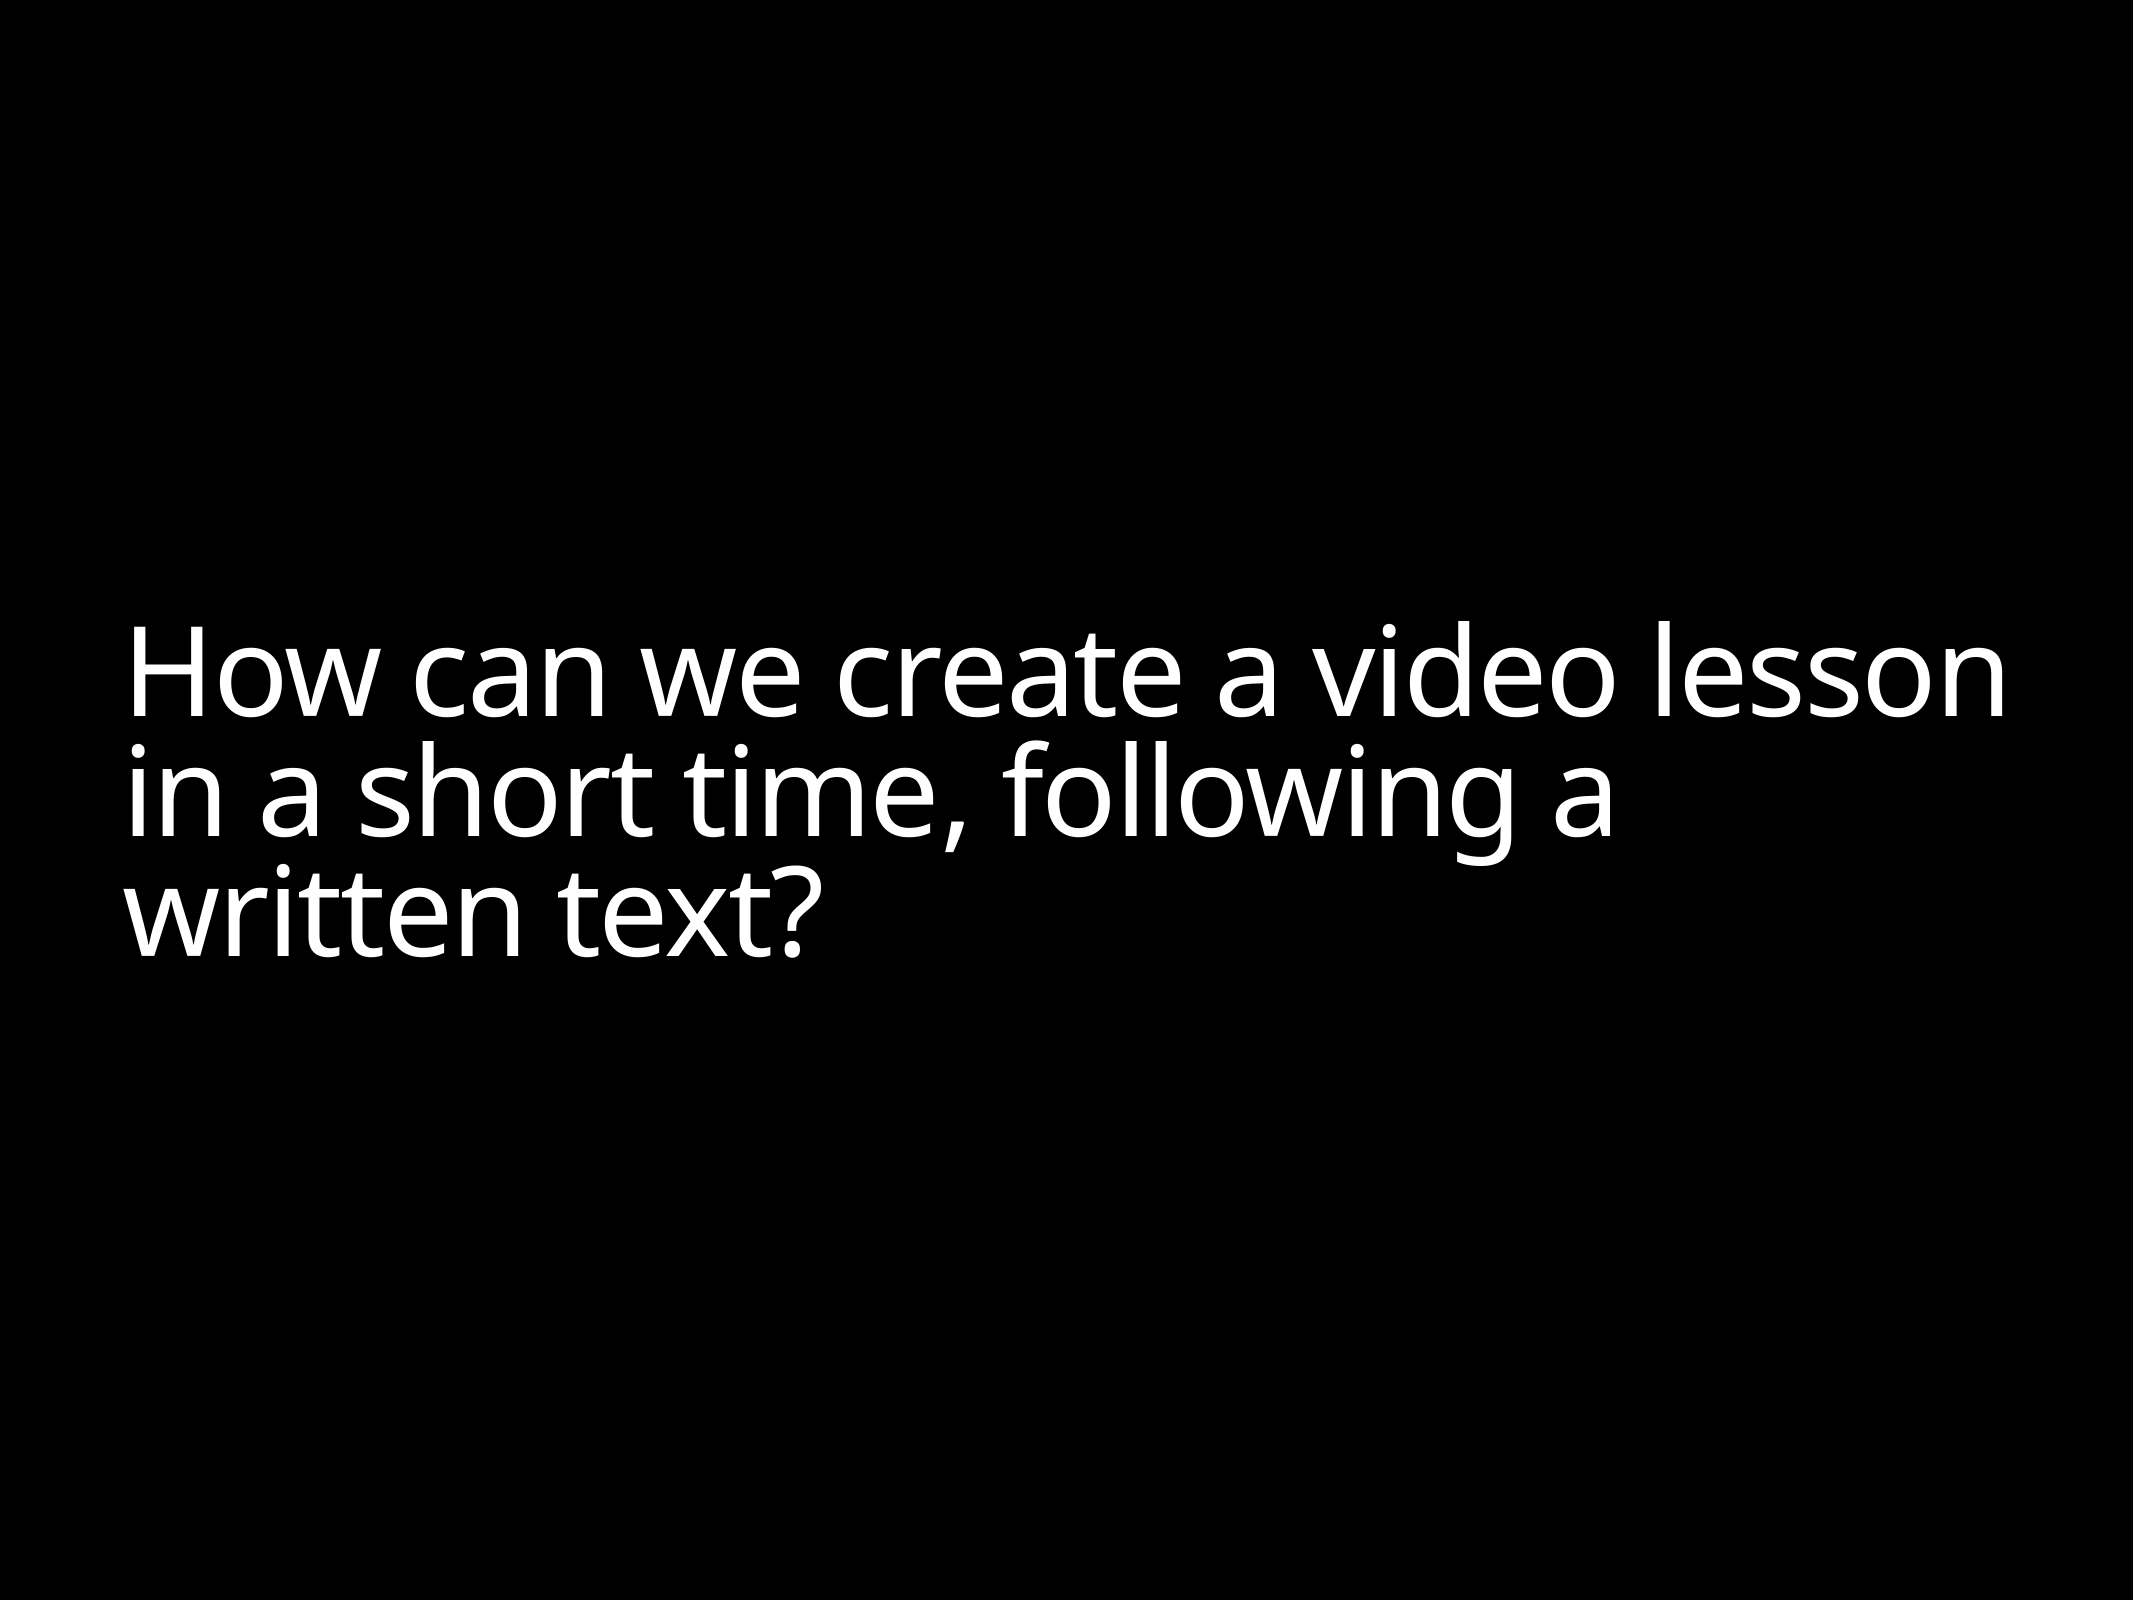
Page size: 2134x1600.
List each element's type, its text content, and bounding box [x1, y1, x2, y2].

title How can we create a video lesson in a short time, following a written text? [114, 528, 2020, 1072]
